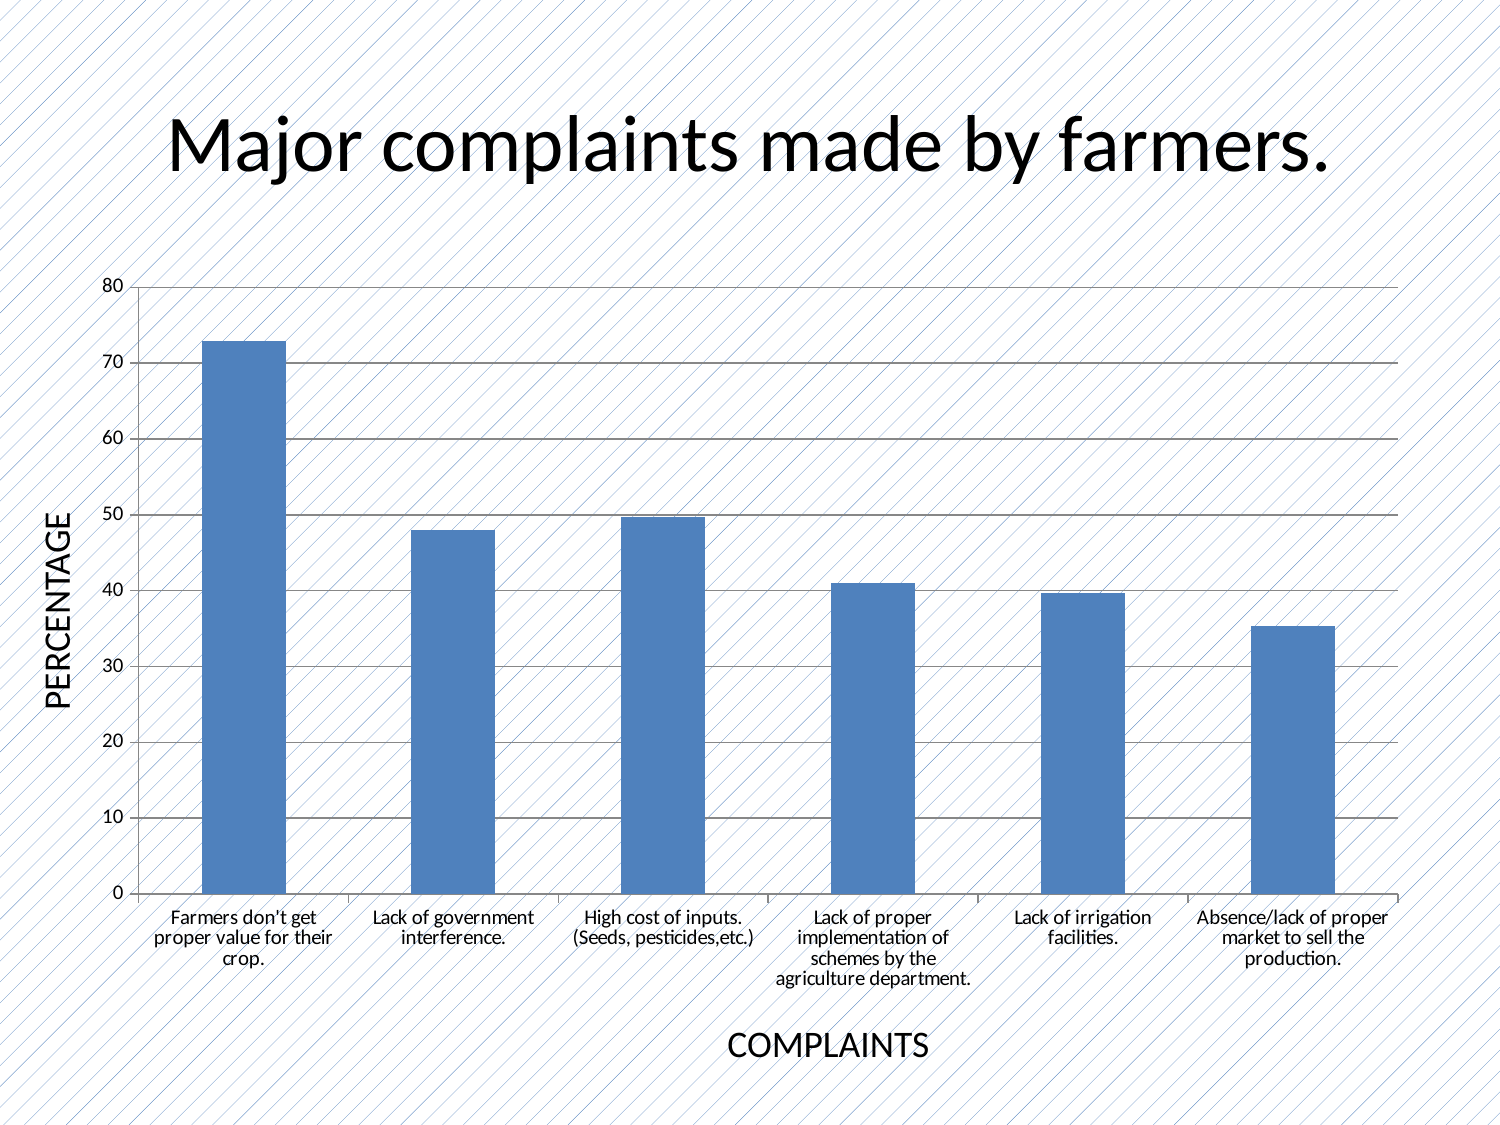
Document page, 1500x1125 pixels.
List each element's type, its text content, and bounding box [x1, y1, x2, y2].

text_box COMPLAINTS [712, 1014, 1175, 1073]
text_box PERCENTAGE [24, 475, 69, 726]
title Major complaints made by farmers. [75, 45, 1425, 233]
chart [74, 262, 1426, 1006]
